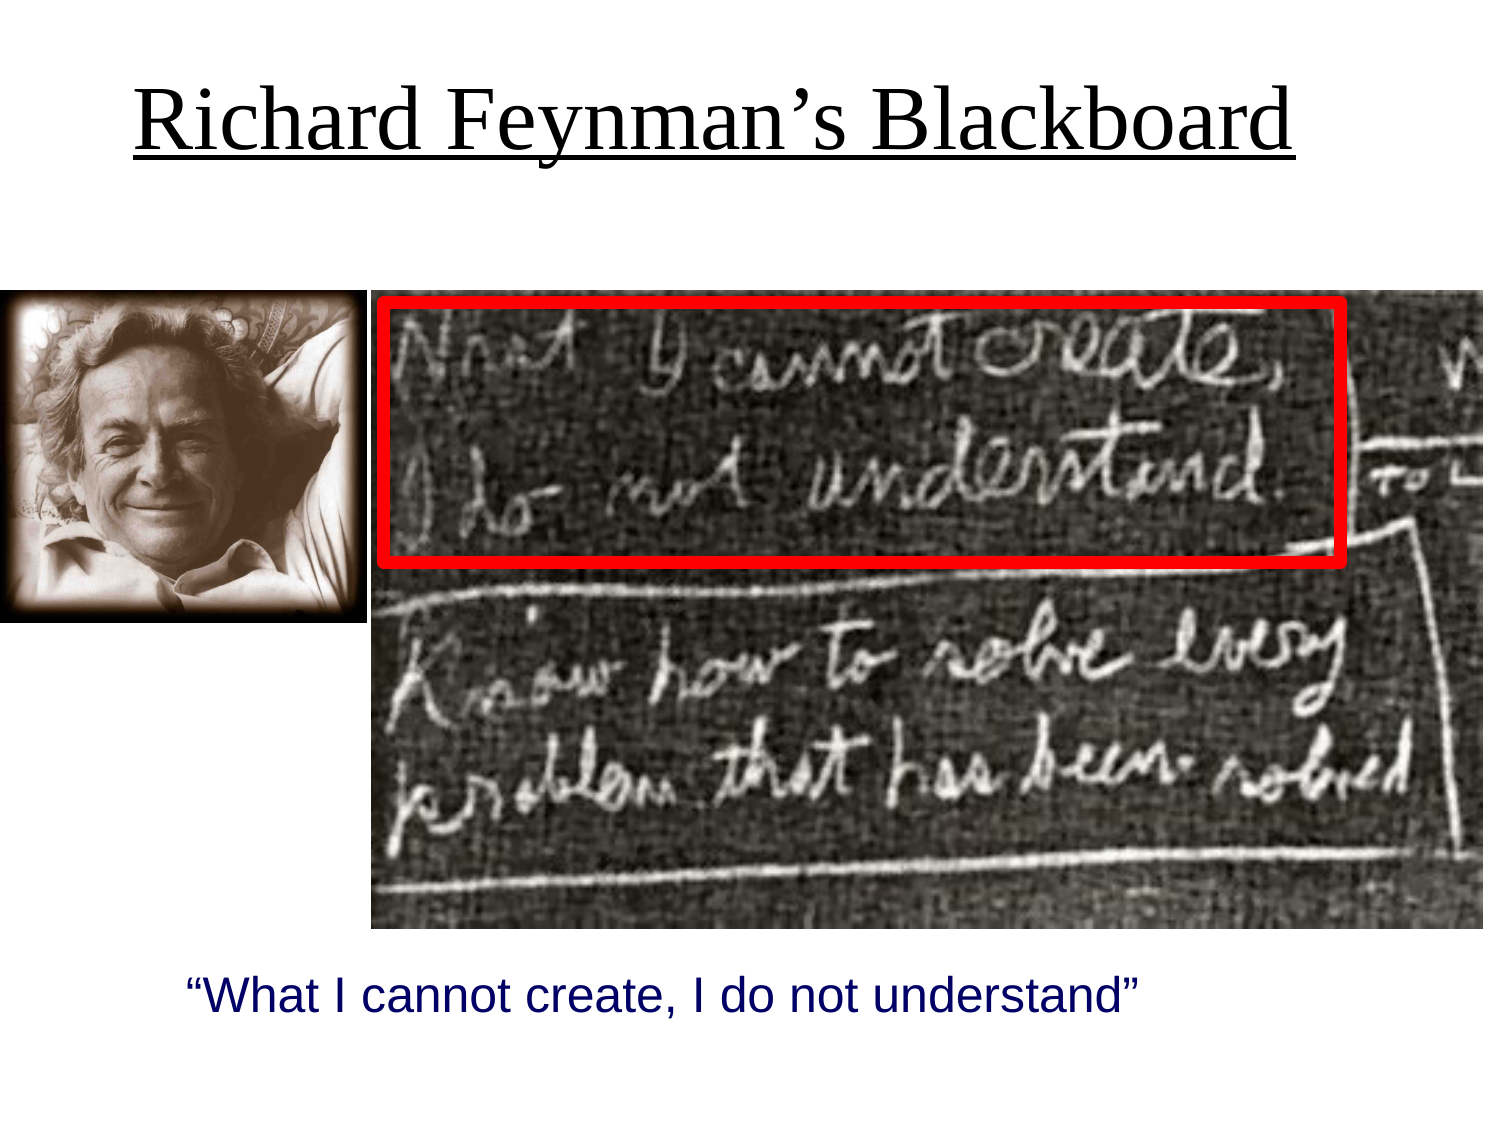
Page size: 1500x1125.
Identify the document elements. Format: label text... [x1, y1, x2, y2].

text_box “What I cannot create, I do not understand” [171, 869, 1329, 1030]
picture [371, 290, 1483, 929]
title Richard Feynman’s Blackboard [76, 19, 1352, 207]
picture [0, 290, 367, 623]
